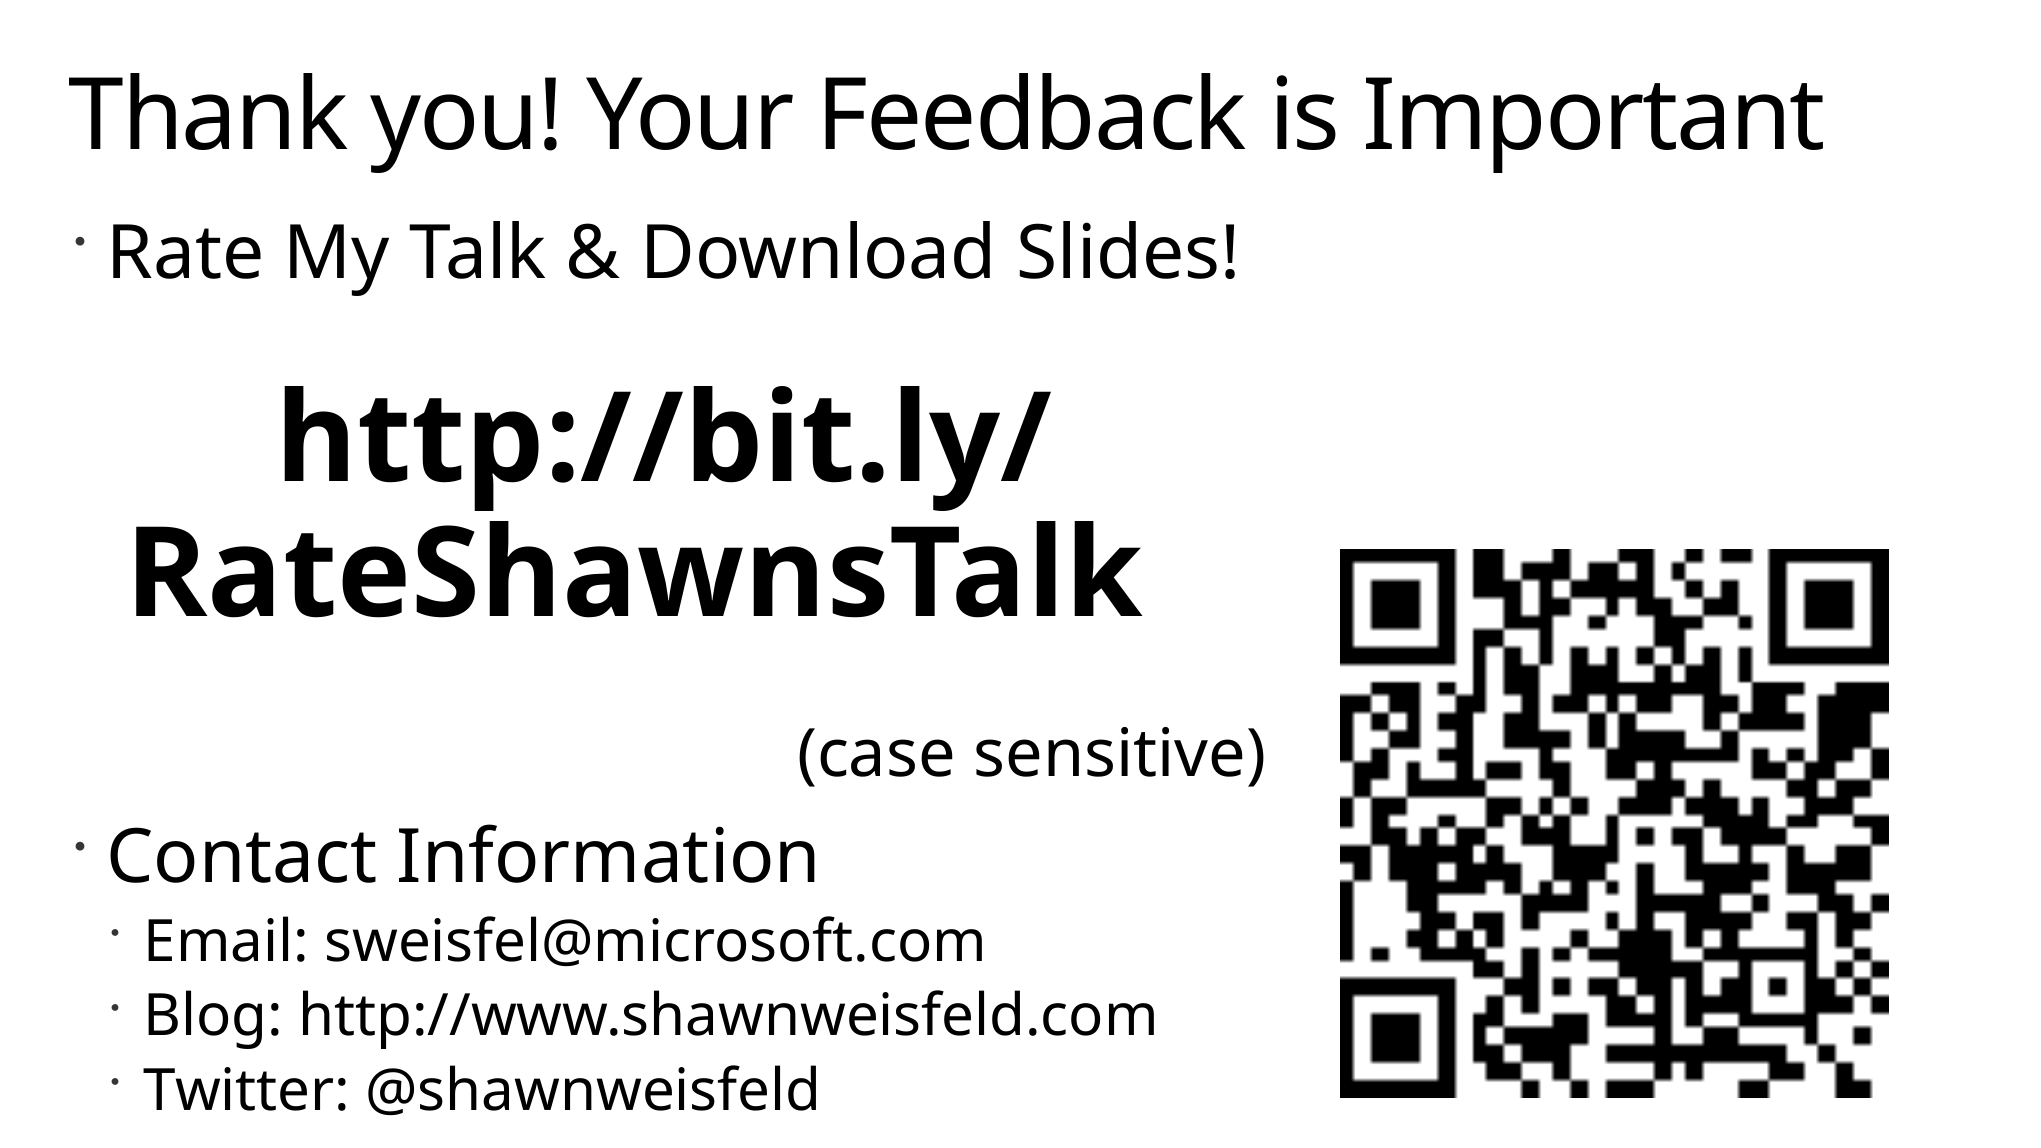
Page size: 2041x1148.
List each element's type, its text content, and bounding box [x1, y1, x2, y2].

picture [1332, 539, 1897, 1112]
title Thank you! Your Feedback is Important [45, 48, 1996, 199]
list Rate My Talk & Download Slides! http://bit.ly/RateShawnsTalk (case sensitive) Contact Information Email: sweisfel@microsoft.com Blog: http://www.shawnweisfeld.com Twitter: @shawnweisfeld [45, 199, 1996, 1133]
